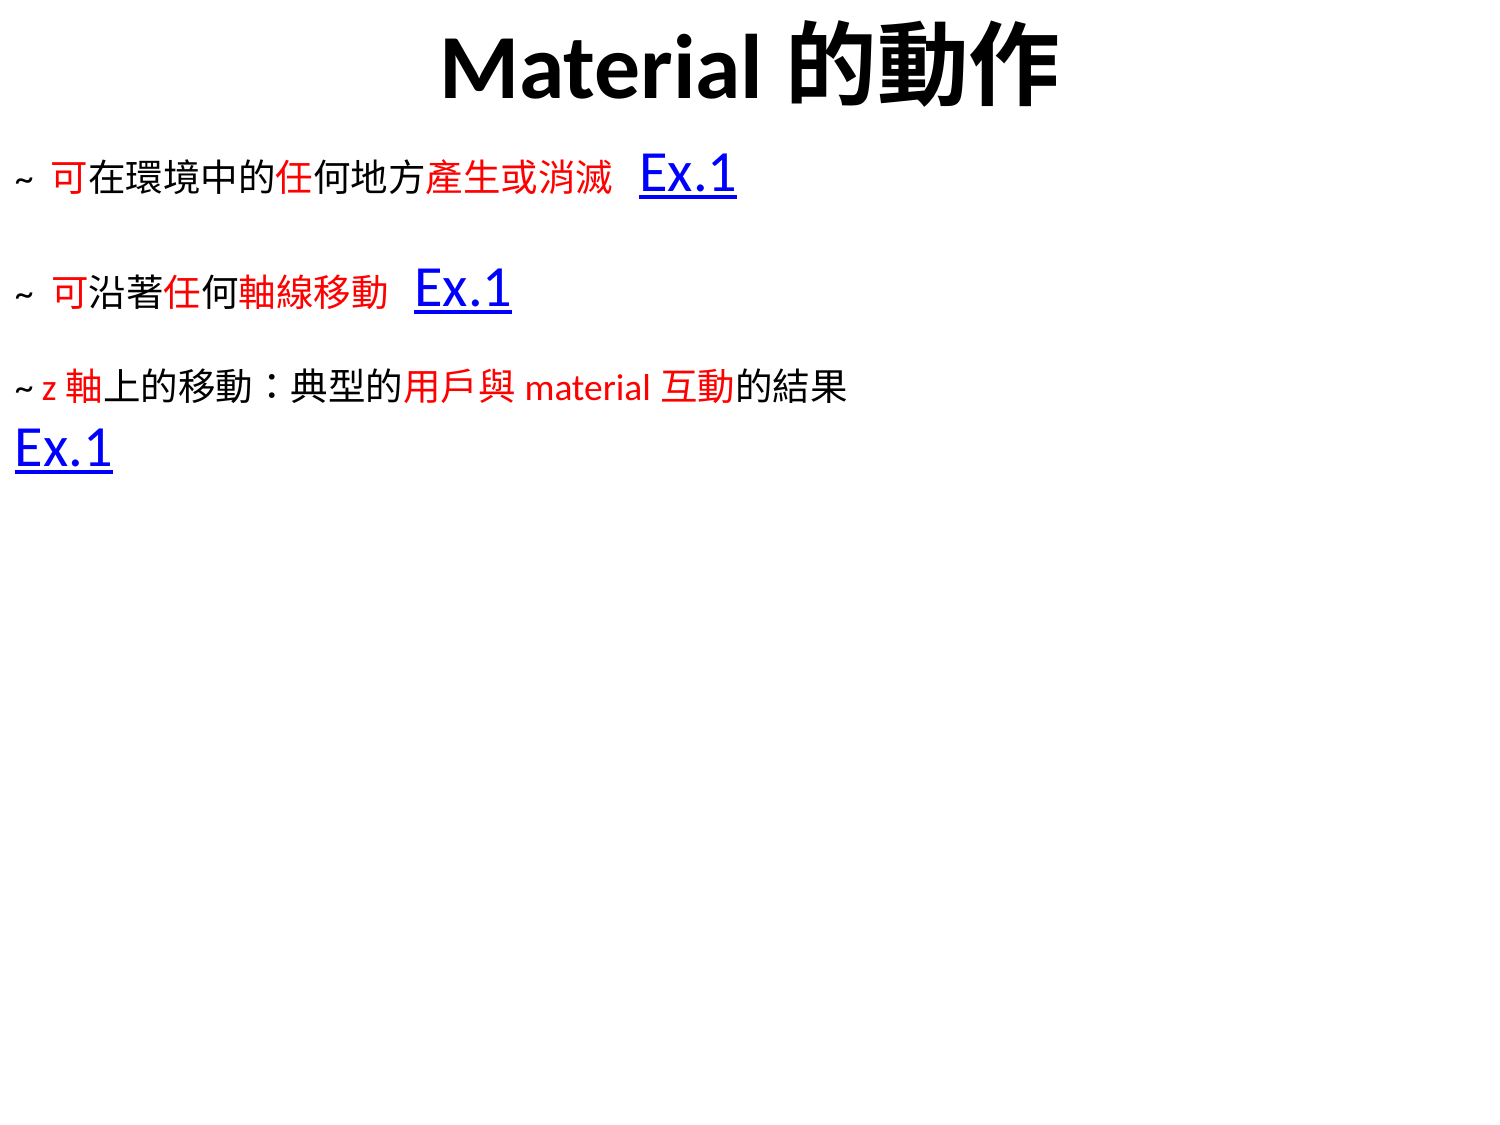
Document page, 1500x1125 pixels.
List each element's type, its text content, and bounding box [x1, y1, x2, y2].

text_box ~ 可在環境中的任何地方產生或消滅 Ex.1 ~ 可沿著任何軸線移動 Ex.1 ~ z軸上的移動：典型的用戶與material互動的結果 Ex.1 [0, 125, 998, 486]
title Material的動作 [75, 0, 1425, 138]
